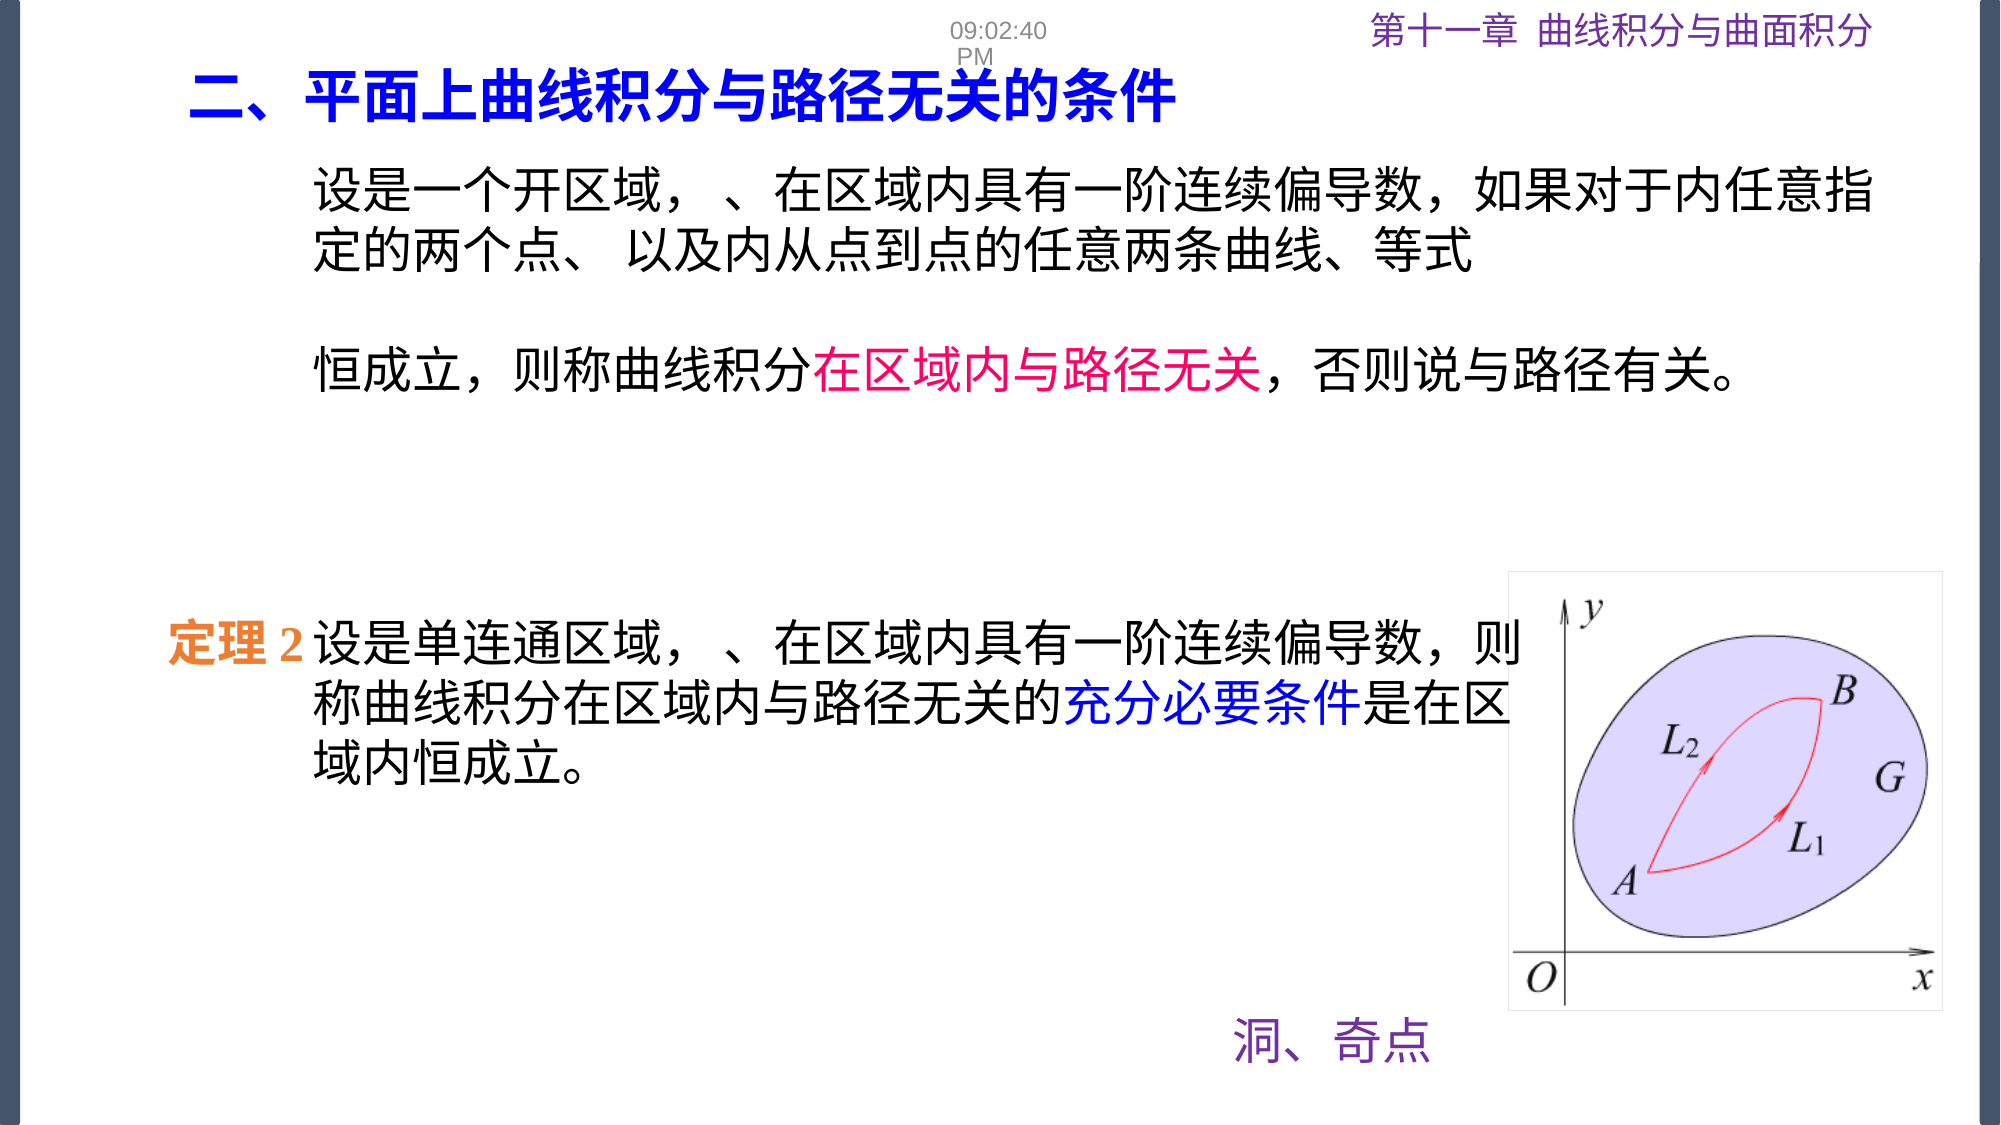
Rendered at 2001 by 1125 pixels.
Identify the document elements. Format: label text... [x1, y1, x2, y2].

text_box 定理2 [152, 604, 332, 680]
picture [1509, 572, 1942, 1010]
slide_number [934, 0, 1066, 59]
text_box 二、平面上曲线积分与路径无关的条件 [172, 59, 1298, 145]
text_box 洞、奇点 [1218, 1001, 1448, 1077]
